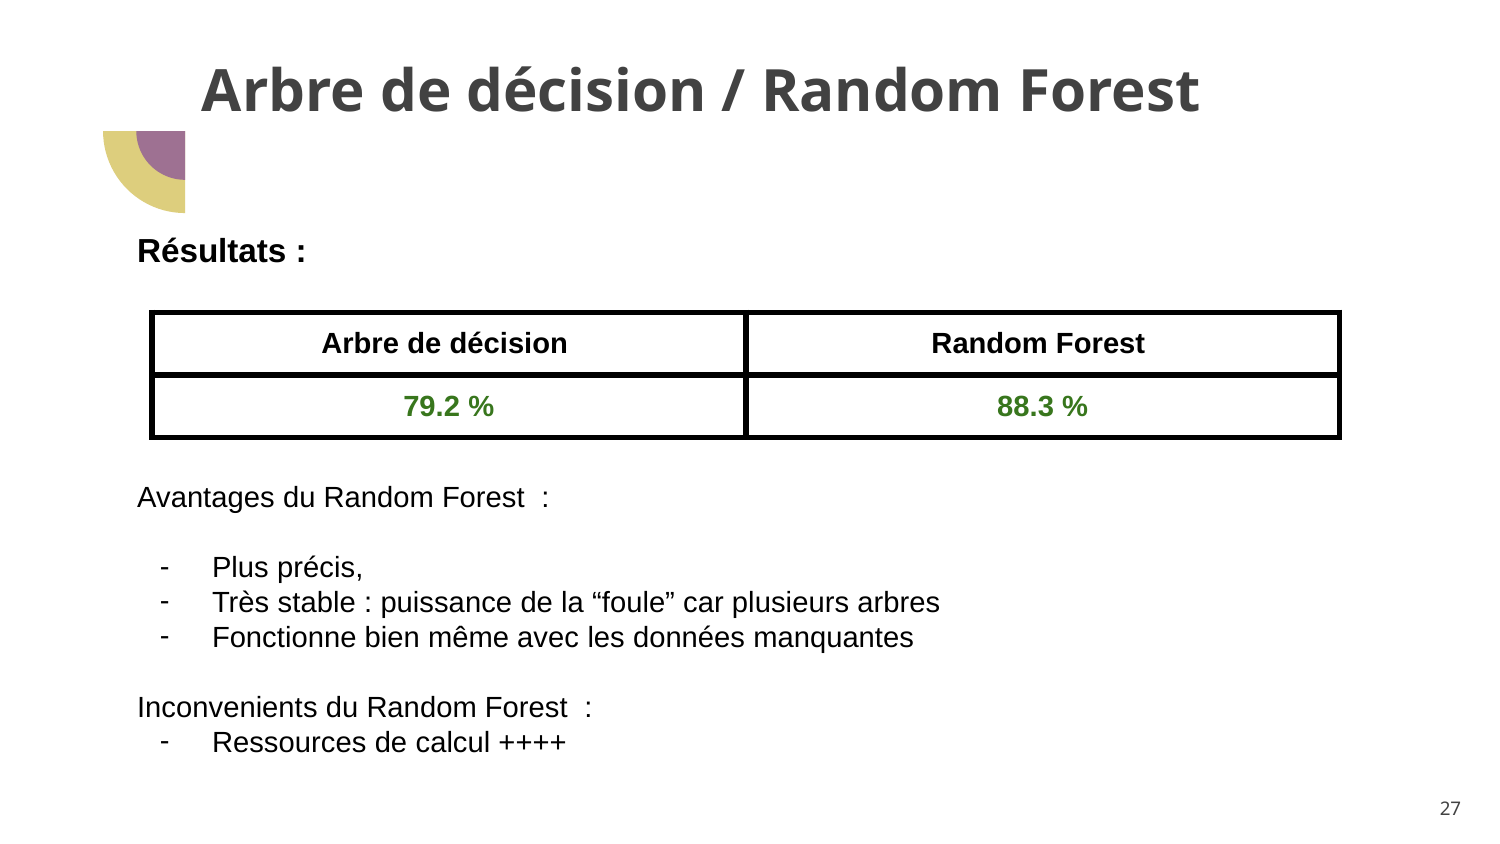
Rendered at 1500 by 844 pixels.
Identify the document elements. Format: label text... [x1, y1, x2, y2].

text_box Arbre de décision / Random Forest [186, 27, 1459, 149]
table_header Arbre de décision [155, 315, 743, 372]
table_cell 88.3 % [749, 378, 1337, 435]
table_header Random Forest [749, 315, 1337, 372]
text_box Résultats : Avantages du Random Forest : Plus précis, Très stable : puissance de la “foule” car plusieurs arbres Fonctionne bien même avec les données manquantes Inconvenients du Random Forest : Ressources de calcul ++++ [122, 213, 1395, 830]
table_cell 79.2 % [155, 378, 743, 435]
slide_number ‹#› [1386, 777, 1477, 842]
